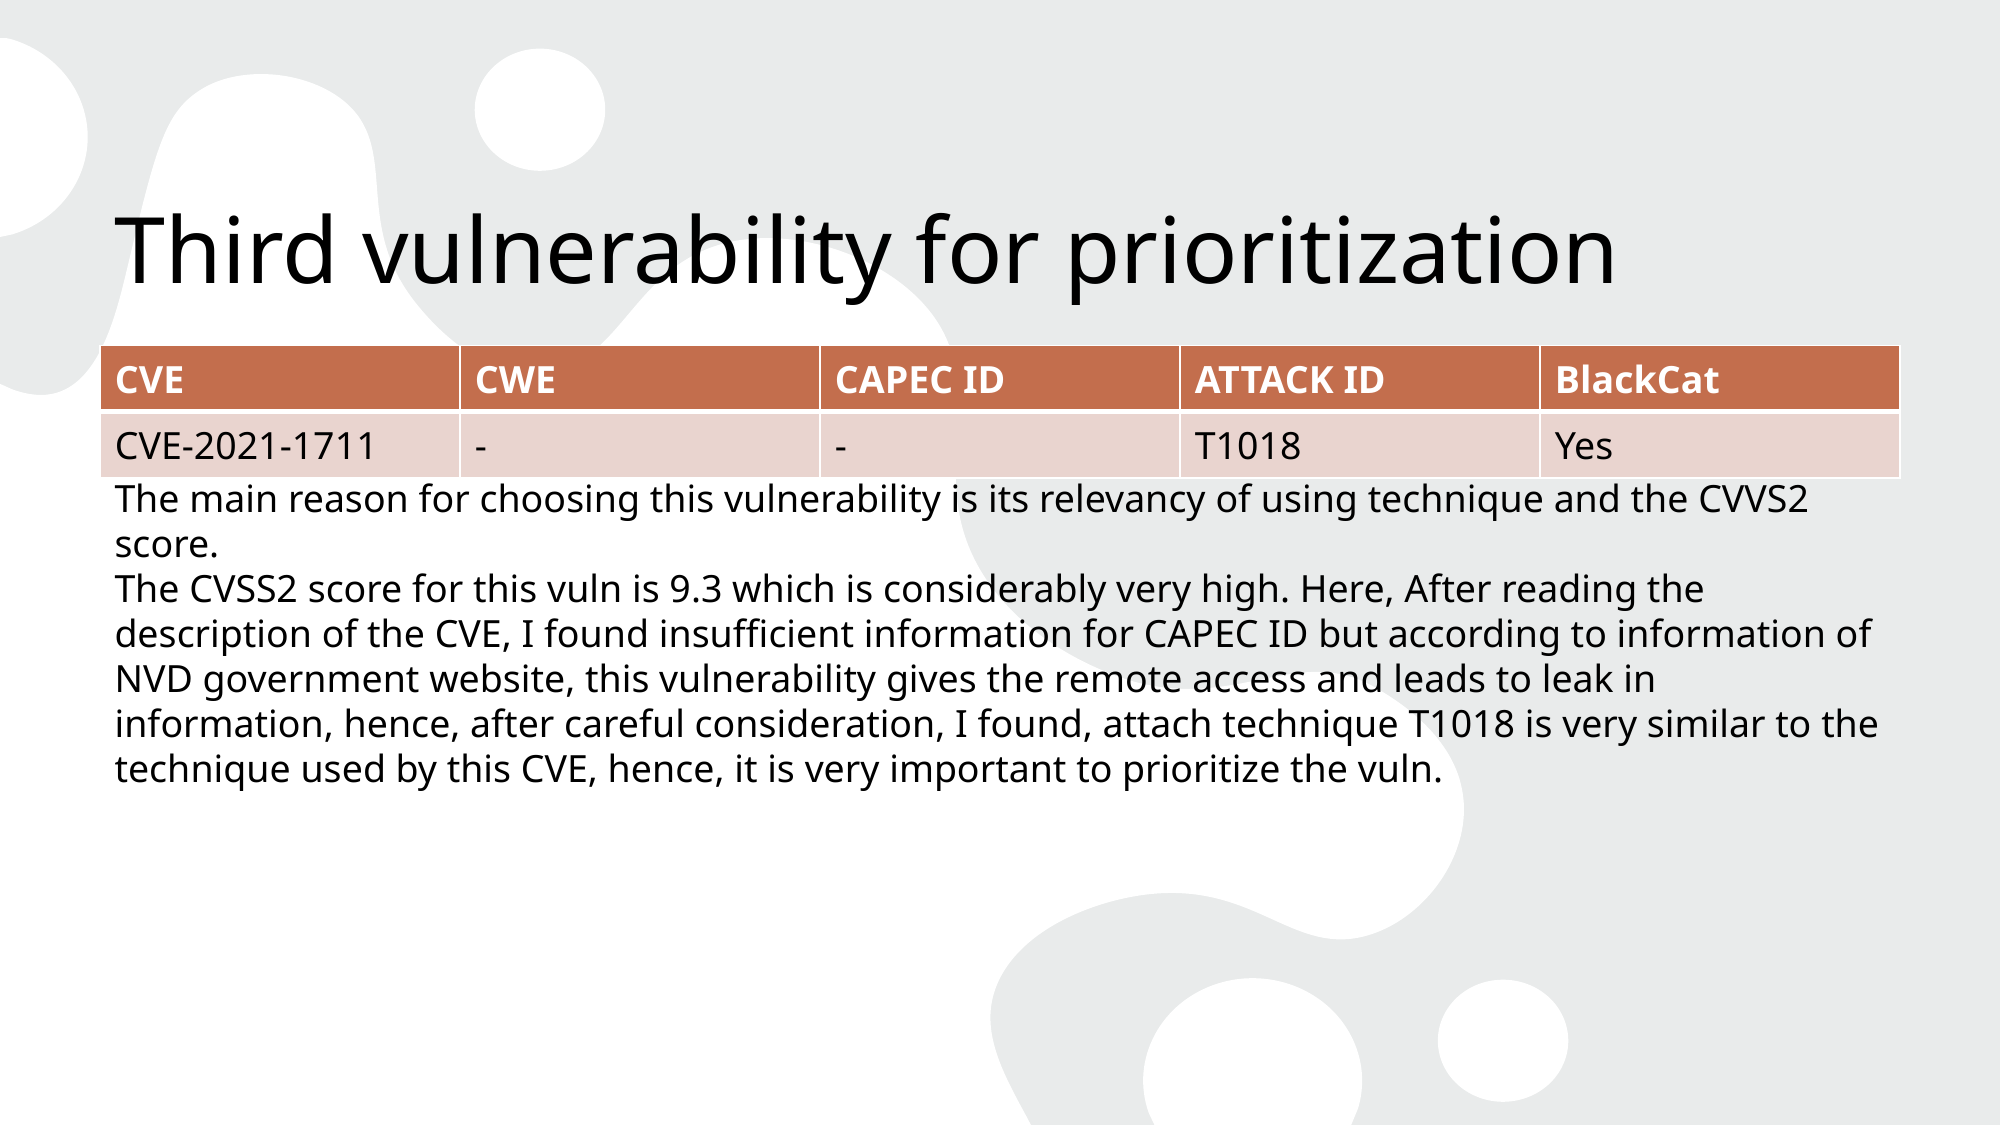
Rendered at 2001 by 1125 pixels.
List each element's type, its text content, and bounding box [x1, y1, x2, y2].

table_cell Yes [1541, 414, 1899, 467]
title Third vulnerability for prioritization [99, 91, 1900, 309]
table_header CVE [101, 346, 459, 409]
table_header CWE [461, 346, 819, 409]
text_box The main reason for choosing this vulnerability is its relevancy of using technique and the CVVS2 score. The CVSS2 score for this vuln is 9.3 which is considerably very high. Here, After reading the description of the CVE, I found insufficient information for CAPEC ID but according to information of NVD government website, this vulnerability gives the remote access and leads to leak in information, hence, after careful consideration, I found, attach technique T1018 is very similar to the technique used by this CVE, hence, it is very important to prioritize the vuln. [99, 467, 1900, 842]
table_cell CVE-2021-1711 [101, 414, 459, 467]
table_cell - [461, 414, 819, 467]
table_header ATTACK ID [1181, 346, 1539, 409]
table_header CAPEC ID [821, 346, 1179, 409]
table_cell - [821, 414, 1179, 467]
table_header BlackCat [1541, 346, 1899, 409]
table_cell T1018 [1181, 414, 1539, 467]
